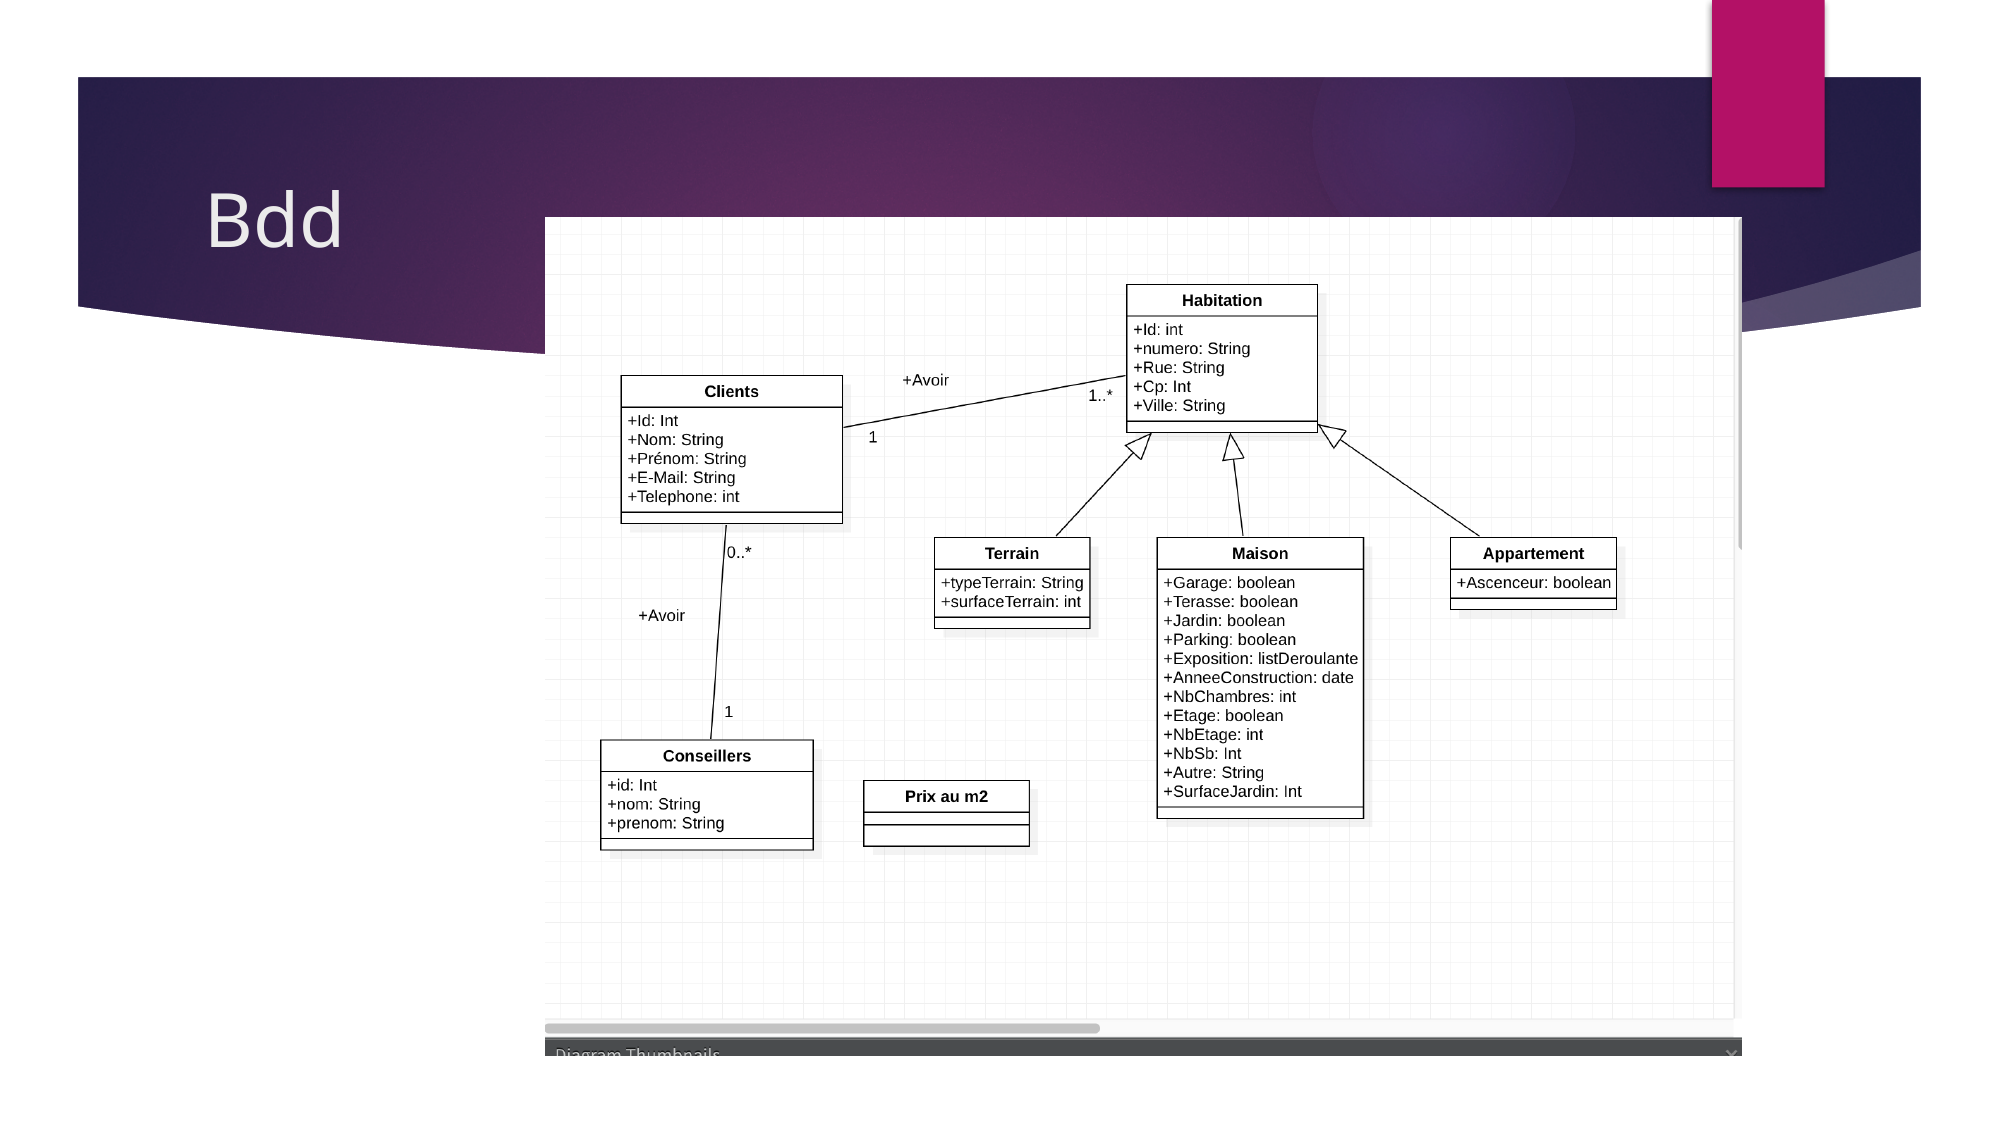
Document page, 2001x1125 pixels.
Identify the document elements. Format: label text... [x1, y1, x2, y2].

title Bdd [189, 159, 1627, 276]
picture [544, 217, 1742, 1056]
